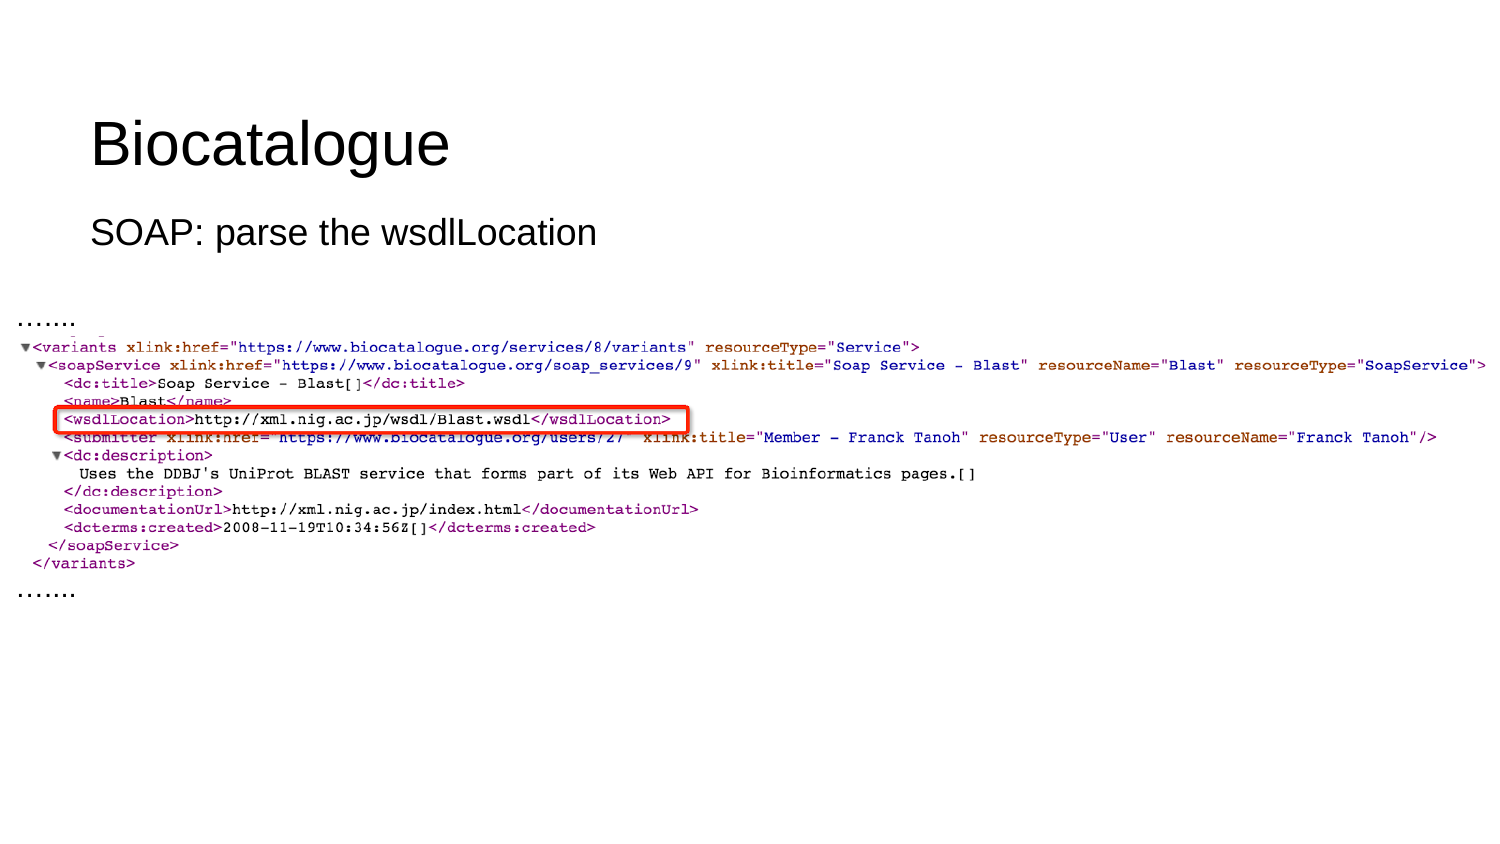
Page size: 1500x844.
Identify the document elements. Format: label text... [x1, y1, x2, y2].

text_box ….... [0, 281, 403, 334]
list SOAP: parse the wsdlLocation [75, 192, 1425, 279]
title Biocatalogue [75, 51, 1425, 192]
picture [0, 336, 1500, 575]
text_box ….... [0, 582, 403, 605]
